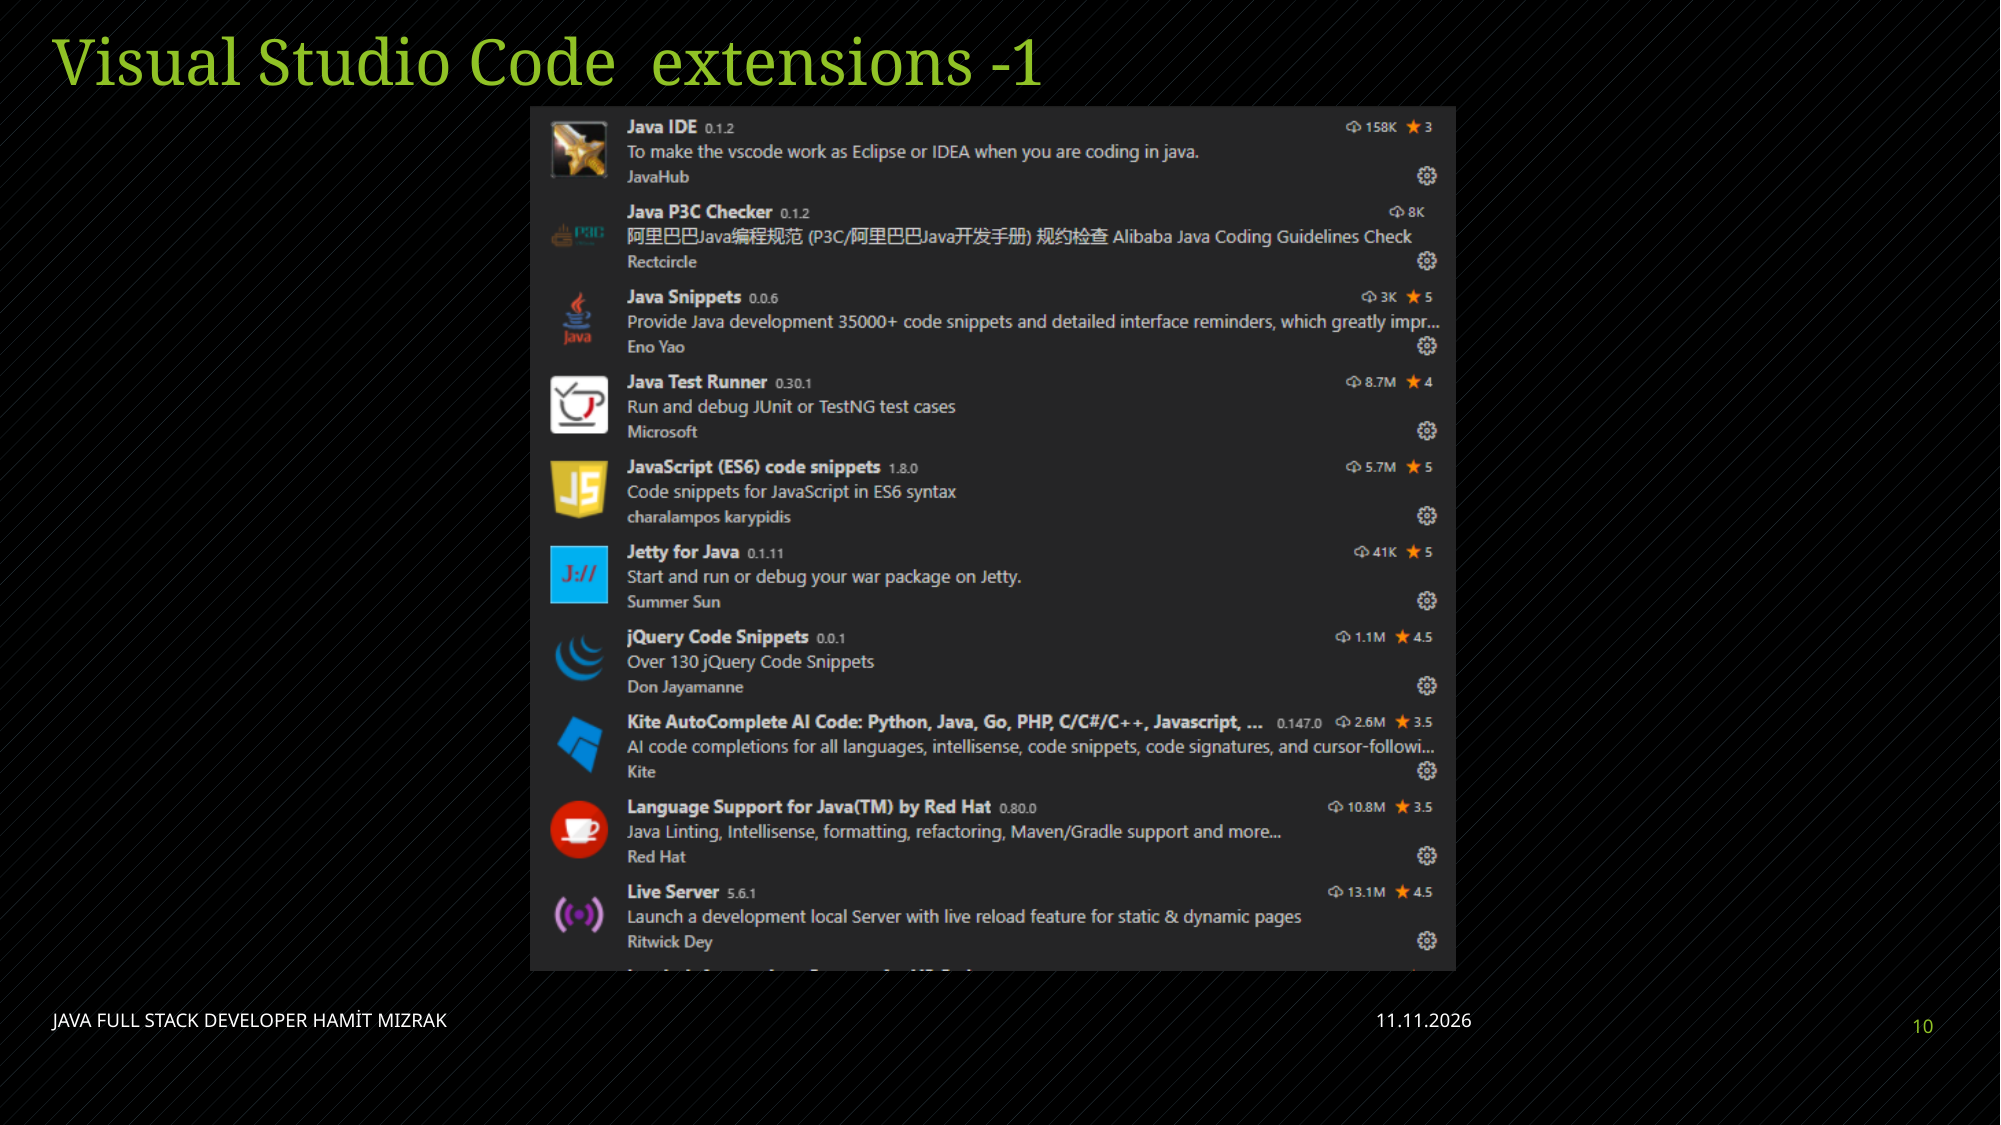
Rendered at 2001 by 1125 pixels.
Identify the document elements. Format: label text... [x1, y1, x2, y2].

footer JAVA FULL STACK DEVELOPER HAMİT MIZRAK [37, 991, 1145, 1051]
slide_number 10 [1836, 997, 1949, 1058]
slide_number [1181, 991, 1487, 1051]
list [530, 105, 1456, 971]
title Visual Studio Code extensions -1 [37, 14, 1949, 107]
